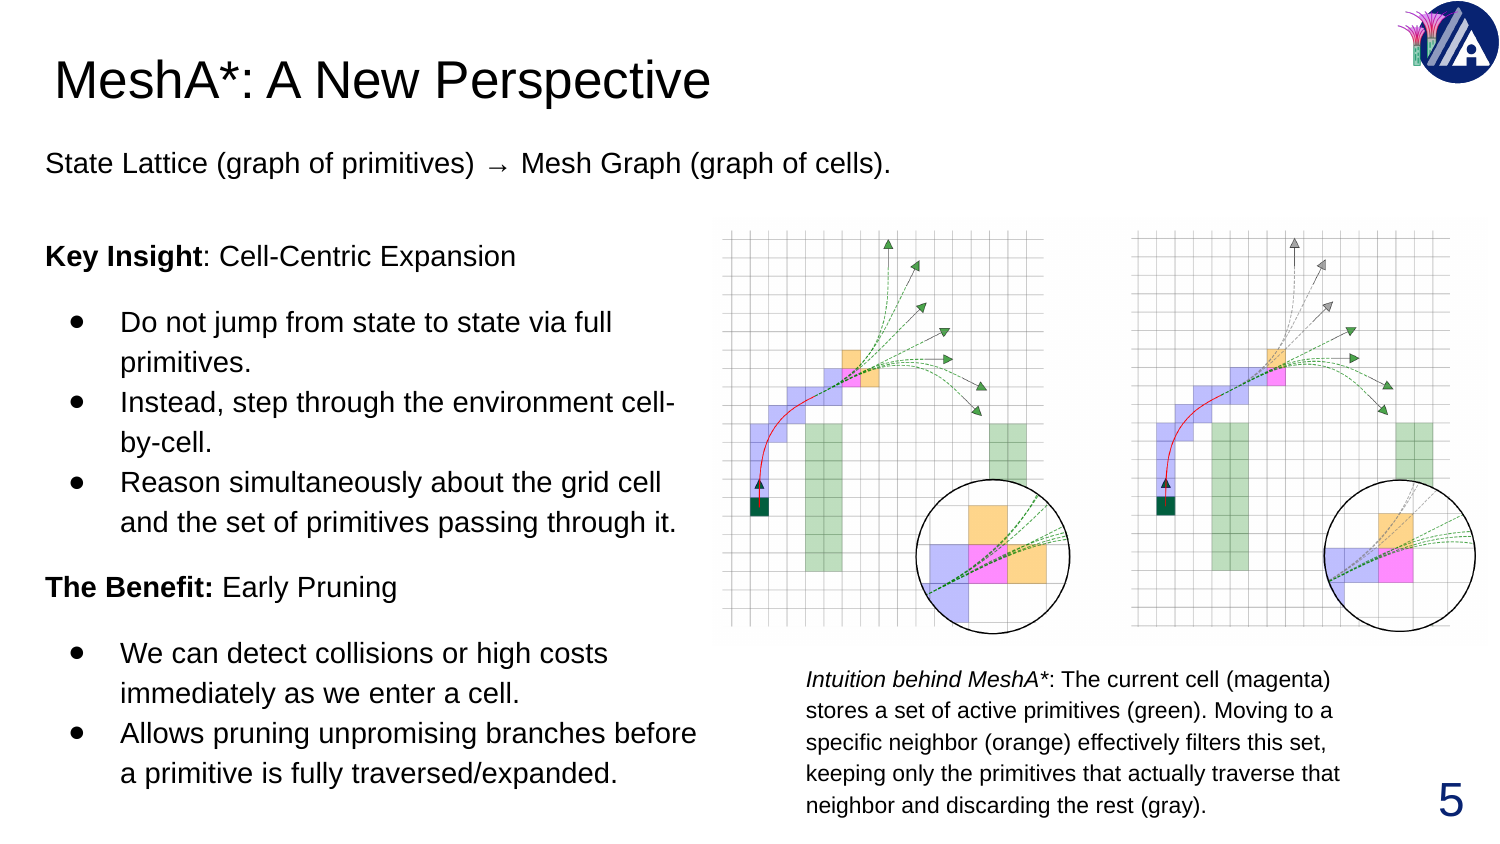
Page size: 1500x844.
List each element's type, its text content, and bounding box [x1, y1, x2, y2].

list Key Insight: Cell-Centric Expansion Do not jump from state to state via full primitives. Instead, step through the environment cell-by-cell. Reason simultaneously about the grid cell and the set of primitives passing through it. The Benefit: Early Pruning We can detect collisions or high costs immediately as we enter a cell. Allows pruning unpromising branches before a primitive is fully traversed/expanded. [30, 217, 723, 778]
list State Lattice (graph of primitives) → Mesh Graph (graph of cells). [30, 124, 1357, 197]
title MeshA*: A New Perspective [39, 30, 1438, 125]
picture [1397, 7, 1490, 66]
slide_number ‹#› [1389, 764, 1480, 830]
text_box Intuition behind MeshA*: The current cell (magenta) stores a set of active primitives (green). Moving to a specific neighbor (orange) effectively filters this set, keeping only the primitives that actually traverse that neighbor and discarding the rest (gray). [790, 654, 1410, 833]
picture [712, 217, 1489, 646]
